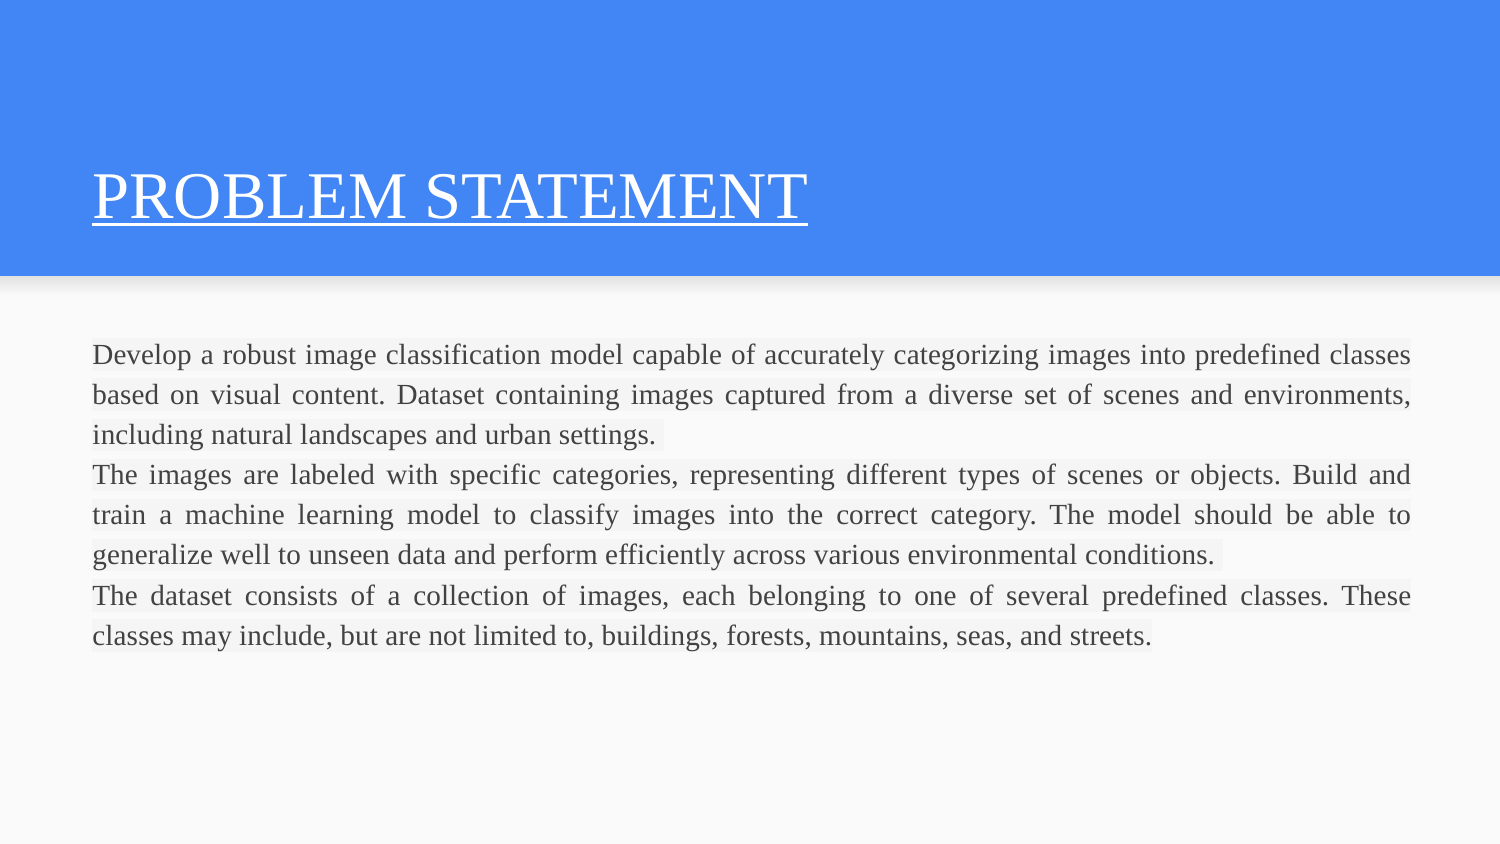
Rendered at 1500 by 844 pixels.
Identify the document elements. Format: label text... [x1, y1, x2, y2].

list Develop a robust image classification model capable of accurately categorizing images into predefined classes based on visual content. Dataset containing images captured from a diverse set of scenes and environments, including natural landscapes and urban settings. ​ The images are labeled with specific categories, representing different types of scenes or objects. Build and train a machine learning model to classify images into the correct category. The model should be able to generalize well to unseen data and perform efficiently across various environmental conditions. ​ The dataset consists of a collection of images, each belonging to one of several predefined classes. These classes may include, but are not limited to, buildings, forests, mountains, seas, and streets.​ [77, 314, 1427, 760]
title PROBLEM STATEMENT [77, 121, 1427, 248]
